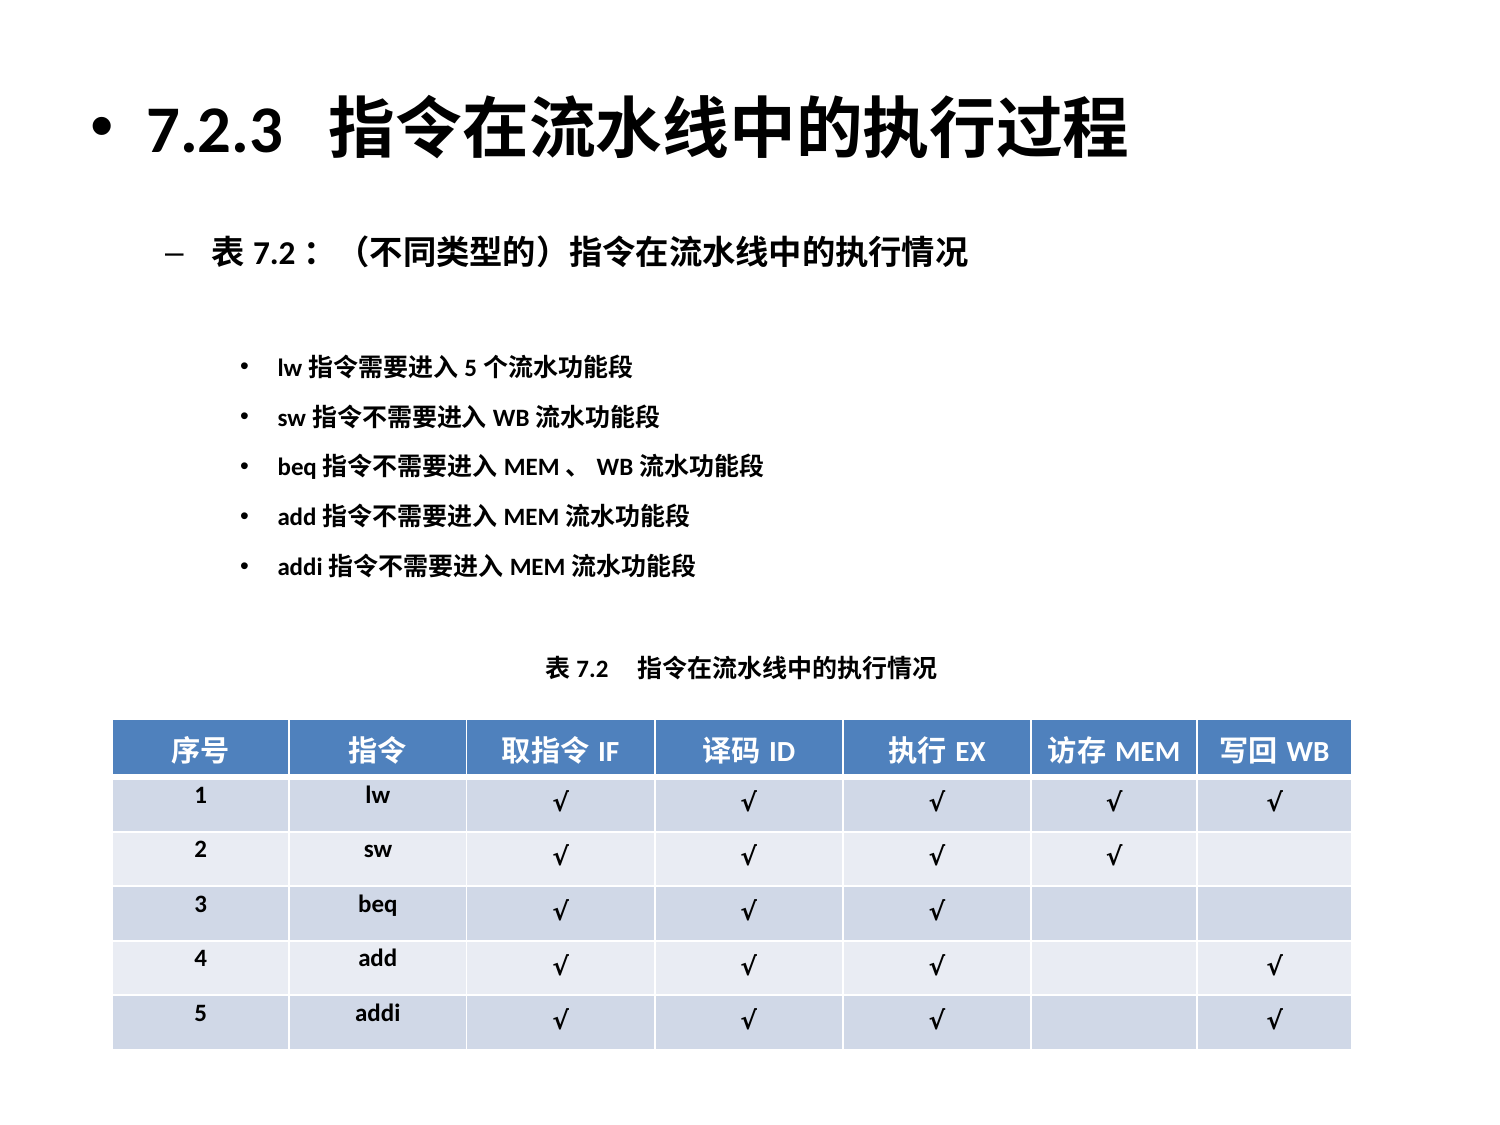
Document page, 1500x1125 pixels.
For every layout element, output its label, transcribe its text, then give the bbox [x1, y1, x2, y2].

table_cell √ [656, 996, 842, 1049]
table_cell [1032, 887, 1196, 940]
table_cell √ [844, 887, 1030, 940]
table_cell √ [844, 780, 1030, 831]
table_header 执行EX [844, 720, 1030, 774]
table_cell 5 [113, 996, 288, 1049]
table_header 写回WB [1198, 720, 1351, 774]
table_cell √ [844, 942, 1030, 994]
table_cell [1032, 942, 1196, 994]
table_cell add [290, 942, 466, 994]
table_cell addi [290, 996, 466, 1049]
table_cell [1198, 887, 1351, 940]
text_box 表7.2 指令在流水线中的执行情况 [530, 645, 953, 690]
table_cell √ [656, 887, 842, 940]
table_cell √ [467, 996, 654, 1049]
table_cell lw [290, 780, 466, 831]
table_cell √ [467, 942, 654, 994]
table_cell √ [467, 780, 654, 831]
table_cell √ [467, 887, 654, 940]
table_header 序号 [113, 720, 288, 774]
table_cell 3 [113, 887, 288, 940]
table_cell 2 [113, 833, 288, 885]
table_cell [1198, 833, 1351, 885]
table_cell √ [1032, 780, 1196, 831]
table_cell √ [656, 833, 842, 885]
table_cell √ [1198, 780, 1351, 831]
table_cell √ [1032, 833, 1196, 885]
table_cell √ [656, 780, 842, 831]
table_cell beq [290, 887, 466, 940]
table_cell 1 [113, 780, 288, 831]
table_cell √ [844, 833, 1030, 885]
table_cell √ [1198, 996, 1351, 1049]
list 7.2.3 指令在流水线中的执行过程 表7.2：（不同类型的）指令在流水线中的执行情况 lw指令需要进入5个流水功能段 sw指令不需要进入WB流水功能段 beq指令不需要进入MEM、WB流水功能段 add指令不需要进入MEM流水功能段 addi指令不需要进入MEM流水功能段 [75, 78, 1425, 821]
table_cell 4 [113, 942, 288, 994]
table_cell √ [844, 996, 1030, 1049]
table_header 译码ID [656, 720, 842, 774]
table_header 访存MEM [1032, 720, 1196, 774]
table_cell [1032, 996, 1196, 1049]
table_header 取指令IF [467, 720, 654, 774]
table_header 指令 [290, 720, 466, 774]
table_cell sw [290, 833, 466, 885]
table_cell √ [467, 833, 654, 885]
table_cell √ [1198, 942, 1351, 994]
table_cell √ [656, 942, 842, 994]
